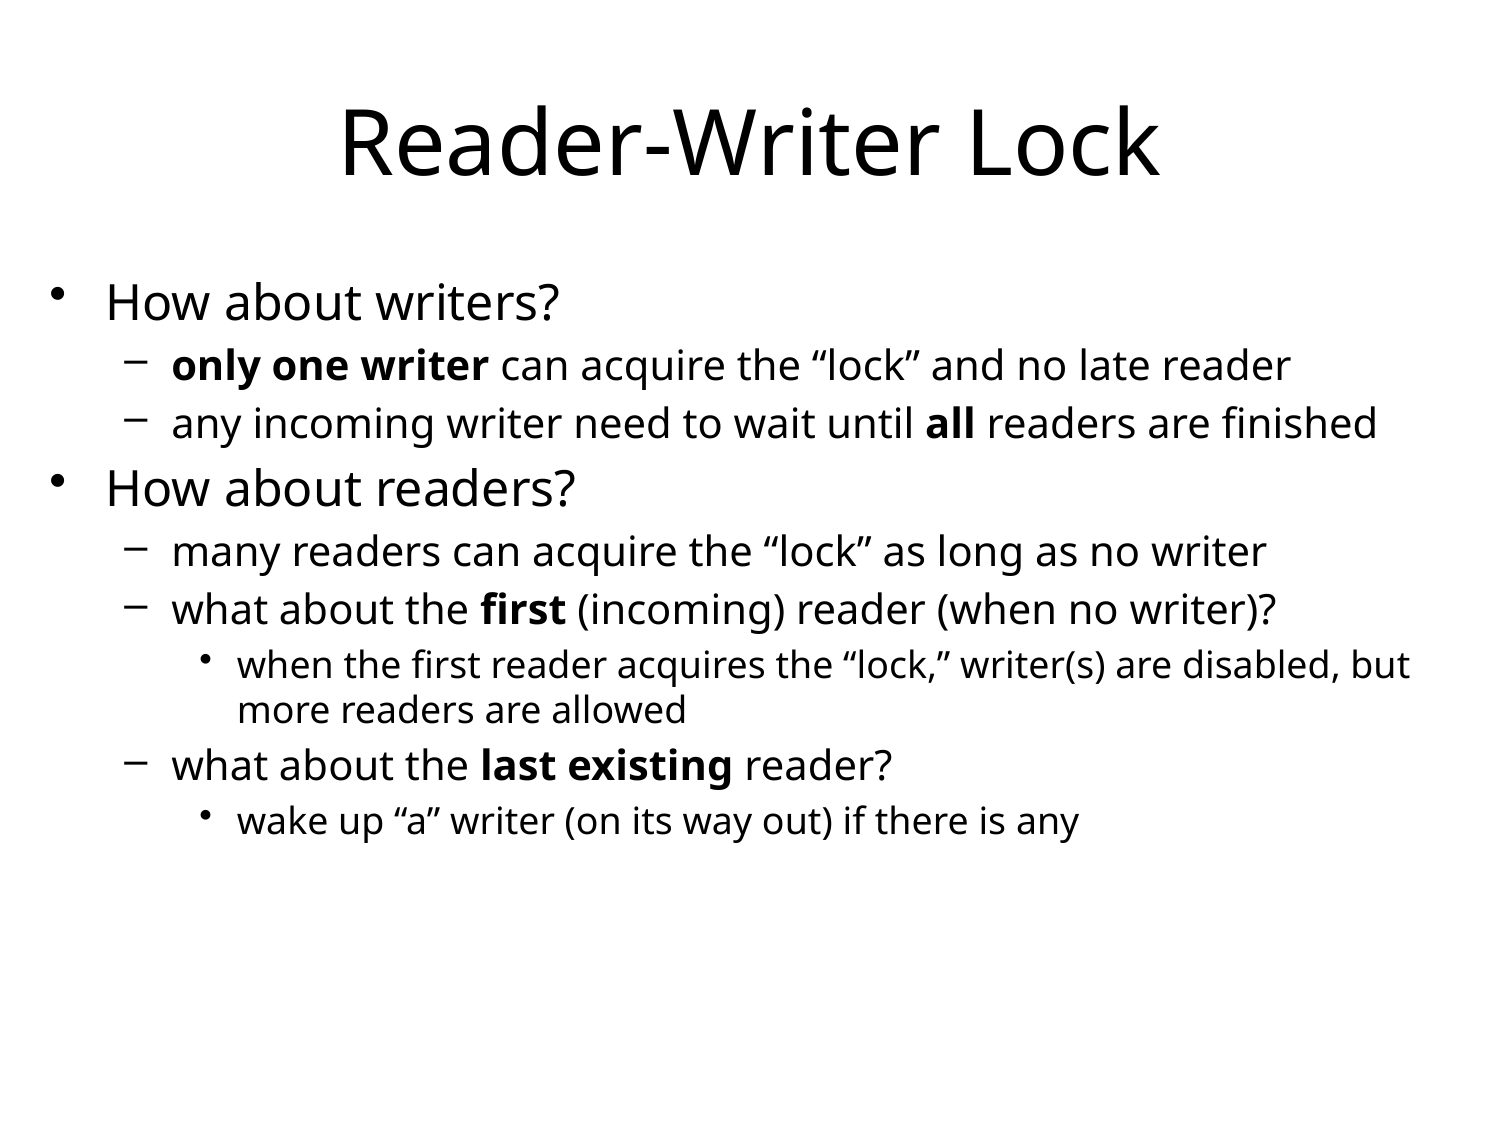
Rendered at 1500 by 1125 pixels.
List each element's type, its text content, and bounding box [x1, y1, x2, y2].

list How about writers? only one writer can acquire the “lock” and no late reader any incoming writer need to wait until all readers are finished How about readers? many readers can acquire the “lock” as long as no writer what about the first (incoming) reader (when no writer)? when the first reader acquires the “lock,” writer(s) are disabled, but more readers are allowed what about the last existing reader? wake up “a” writer (on its way out) if there is any [34, 262, 1466, 1005]
title Reader-Writer Lock [75, 45, 1425, 233]
